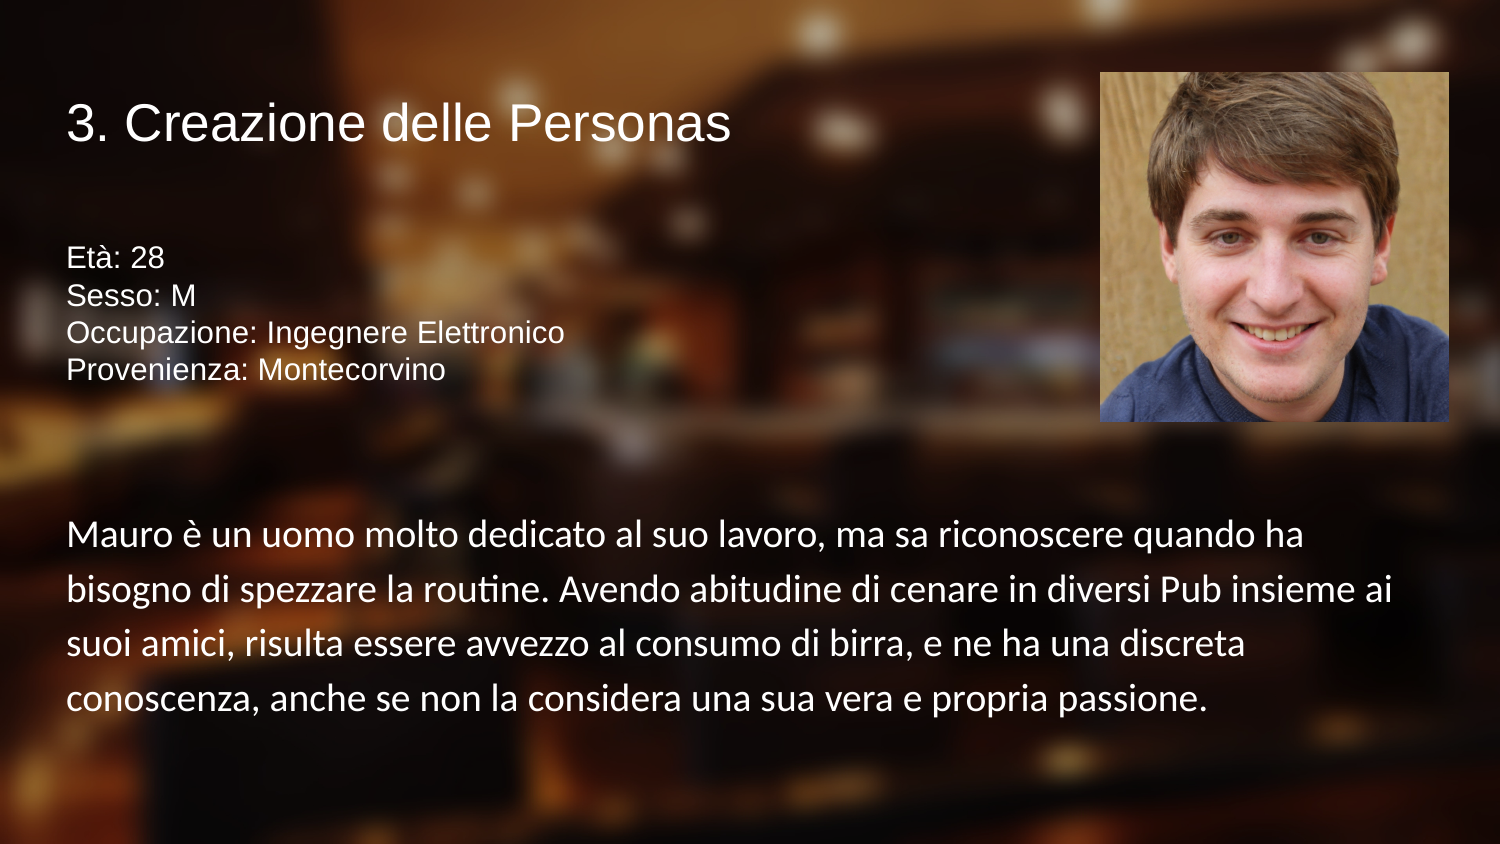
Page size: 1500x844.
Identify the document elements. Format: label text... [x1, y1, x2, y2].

title 3. Creazione delle Personas [51, 72, 1098, 167]
list Mauro è un uomo molto dedicato al suo lavoro, ma sa riconoscere quando ha bisogno di spezzare la routine. Avendo abitudine di cenare in diversi Pub insieme ai suoi amici, risulta essere avvezzo al consumo di birra, e ne ha una discreta conoscenza, anche se non la considera una sua vera e propria passione. [51, 486, 1449, 766]
picture [0, 0, 1500, 844]
text_box Età: 28 Sesso: M Occupazione: Ingegnere Elettronico Provenienza: Montecorvino [51, 222, 1019, 431]
